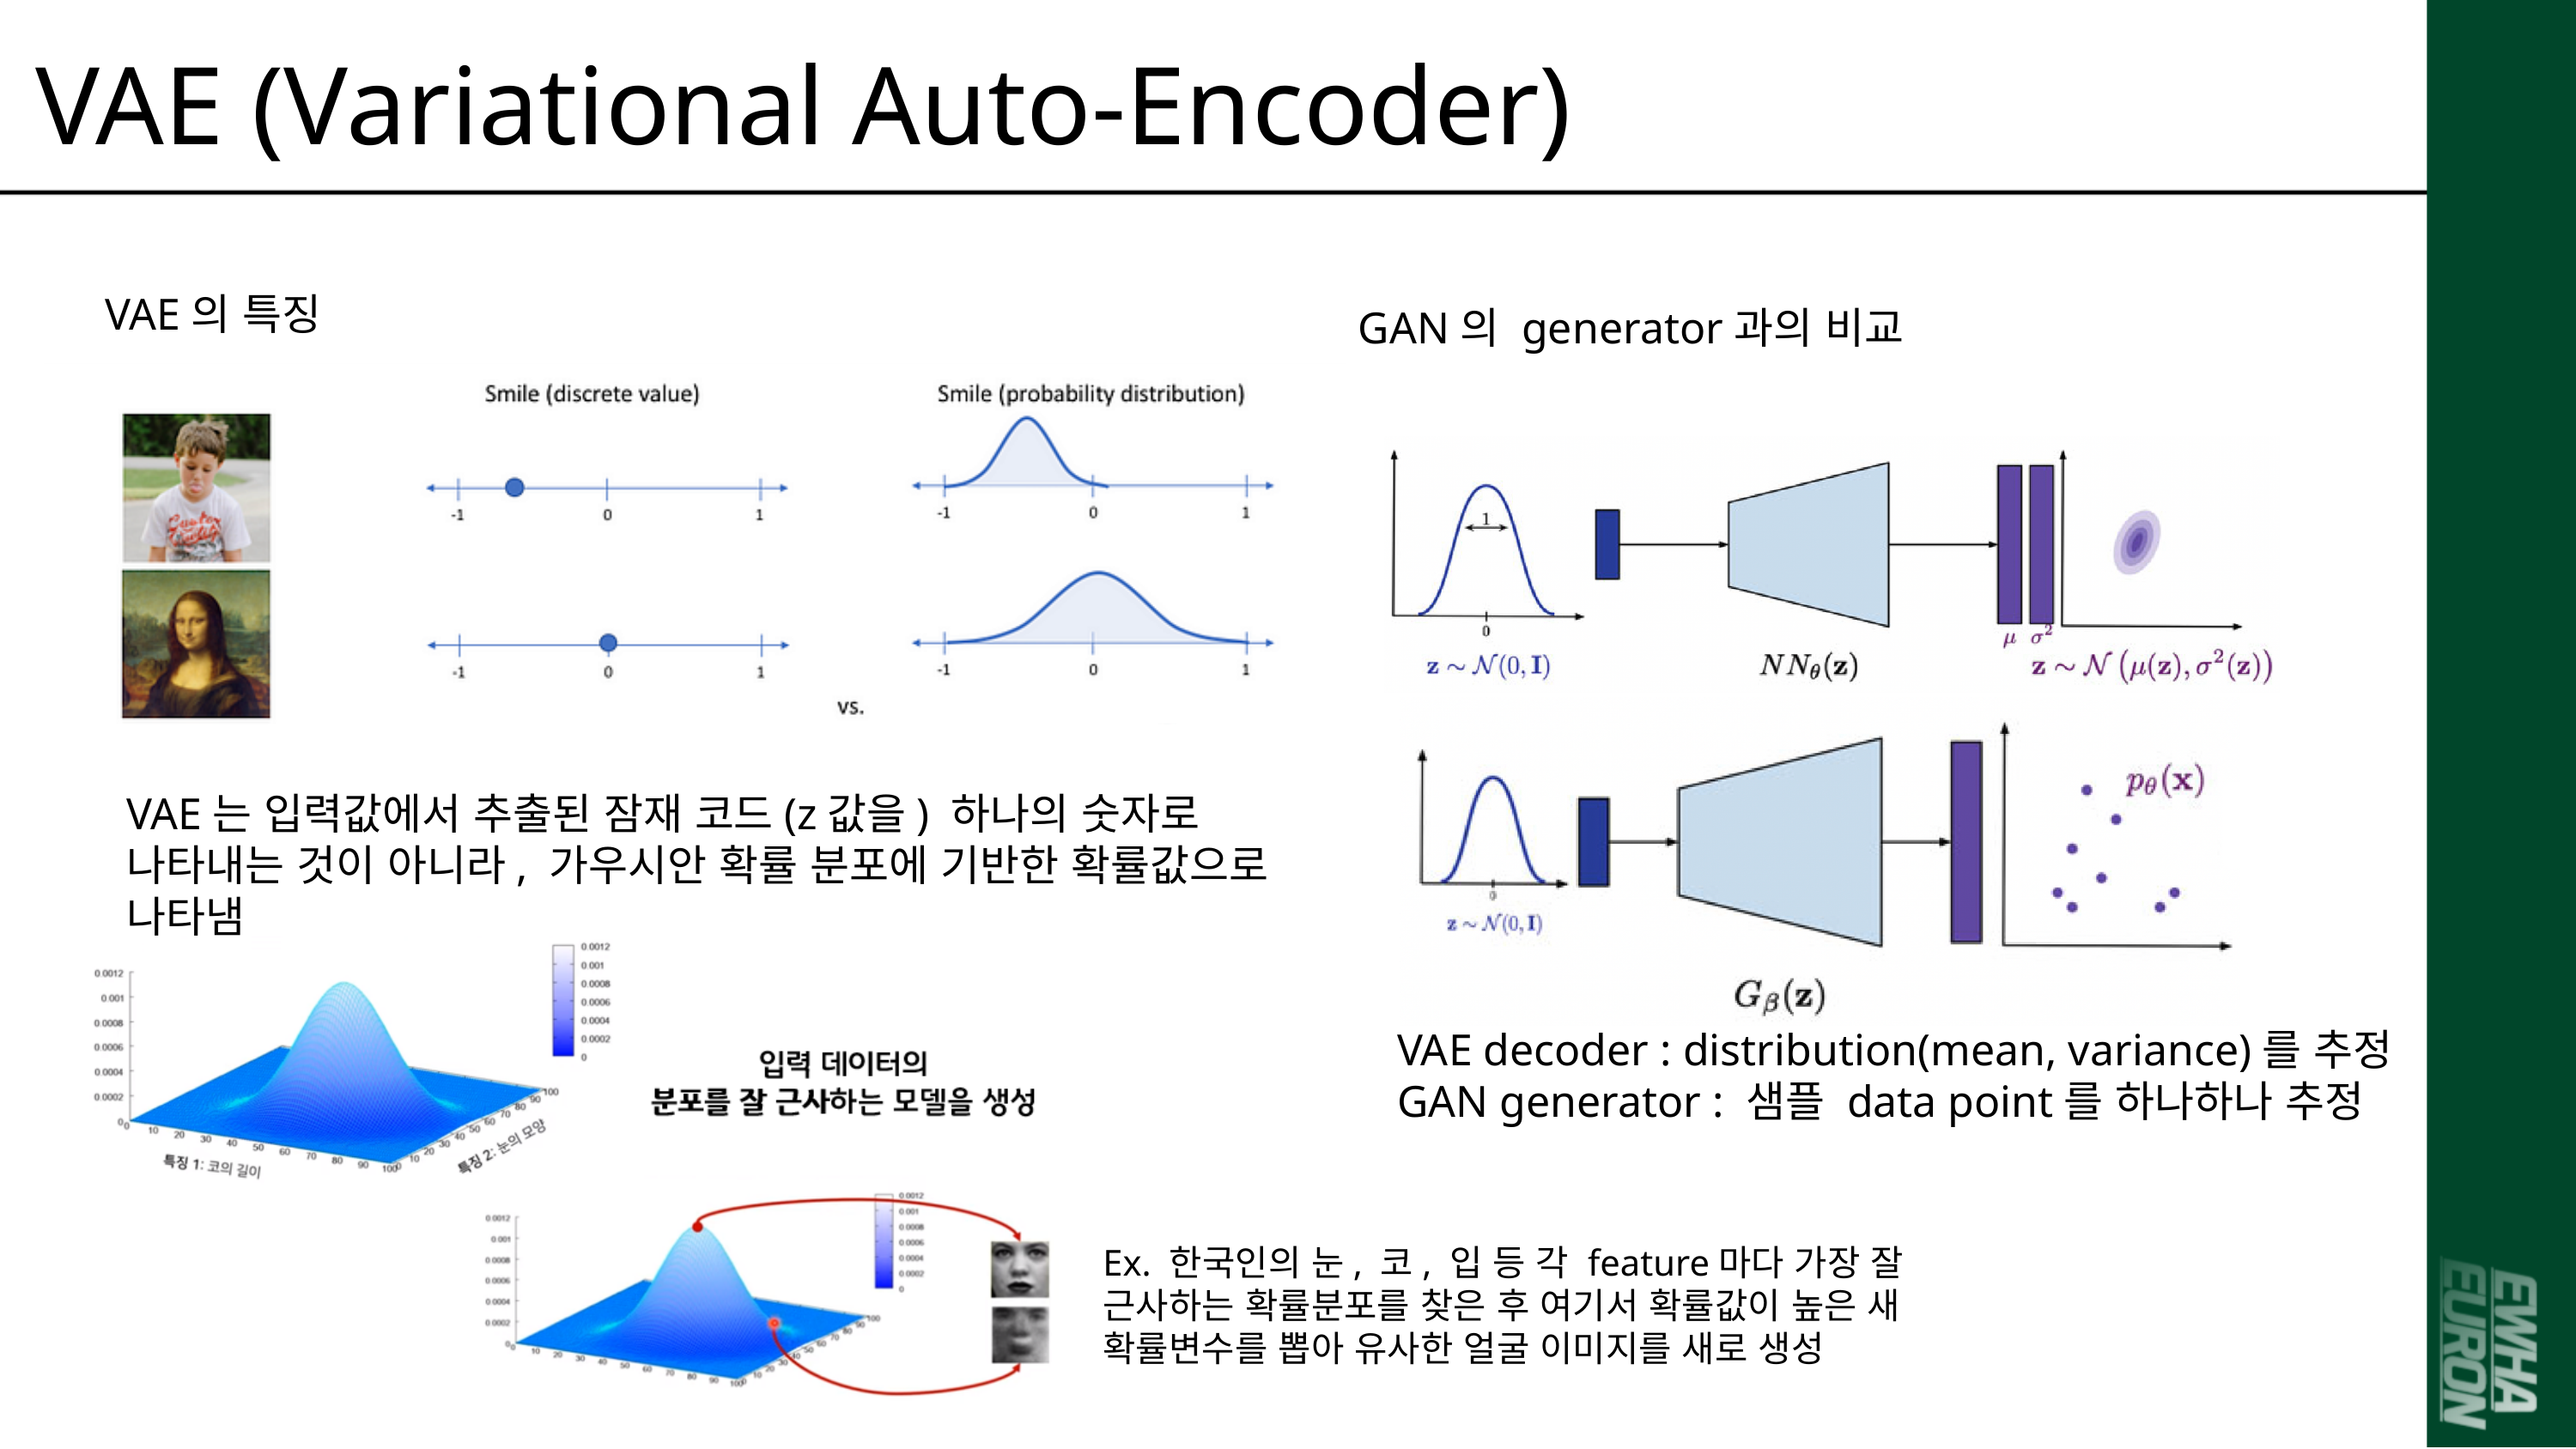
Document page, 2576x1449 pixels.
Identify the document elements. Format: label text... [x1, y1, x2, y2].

text_box GAN의 generator과의 비교 [1346, 294, 2318, 359]
text_box VAE의 특징 [92, 281, 1066, 345]
text_box VAE decoder : distribution(mean, variance)를 추정 GAN generator : 샘플 data point를 하나하나 추정 [1384, 1016, 2576, 1133]
picture [0, 0, 2576, 1447]
text_box VAE (Variational Auto-Encoder) [22, 31, 2271, 173]
text_box VAE는 입력값에서 추출된 잠재 코드(z값을) 하나의 숫자로 나타내는 것이 아니라, 가우시안 확률 분포에 기반한 확률값으로 나타냄 [113, 779, 1329, 948]
text_box Ex. 한국인의 눈, 코, 입 등 각 feature마다 가장 잘 근사하는 확률분포를 찾은 후 여기서 확률값이 높은 새 확률변수를 뽑아 유사한 얼굴 이미지를 새로 생성 [1090, 1234, 1932, 1376]
